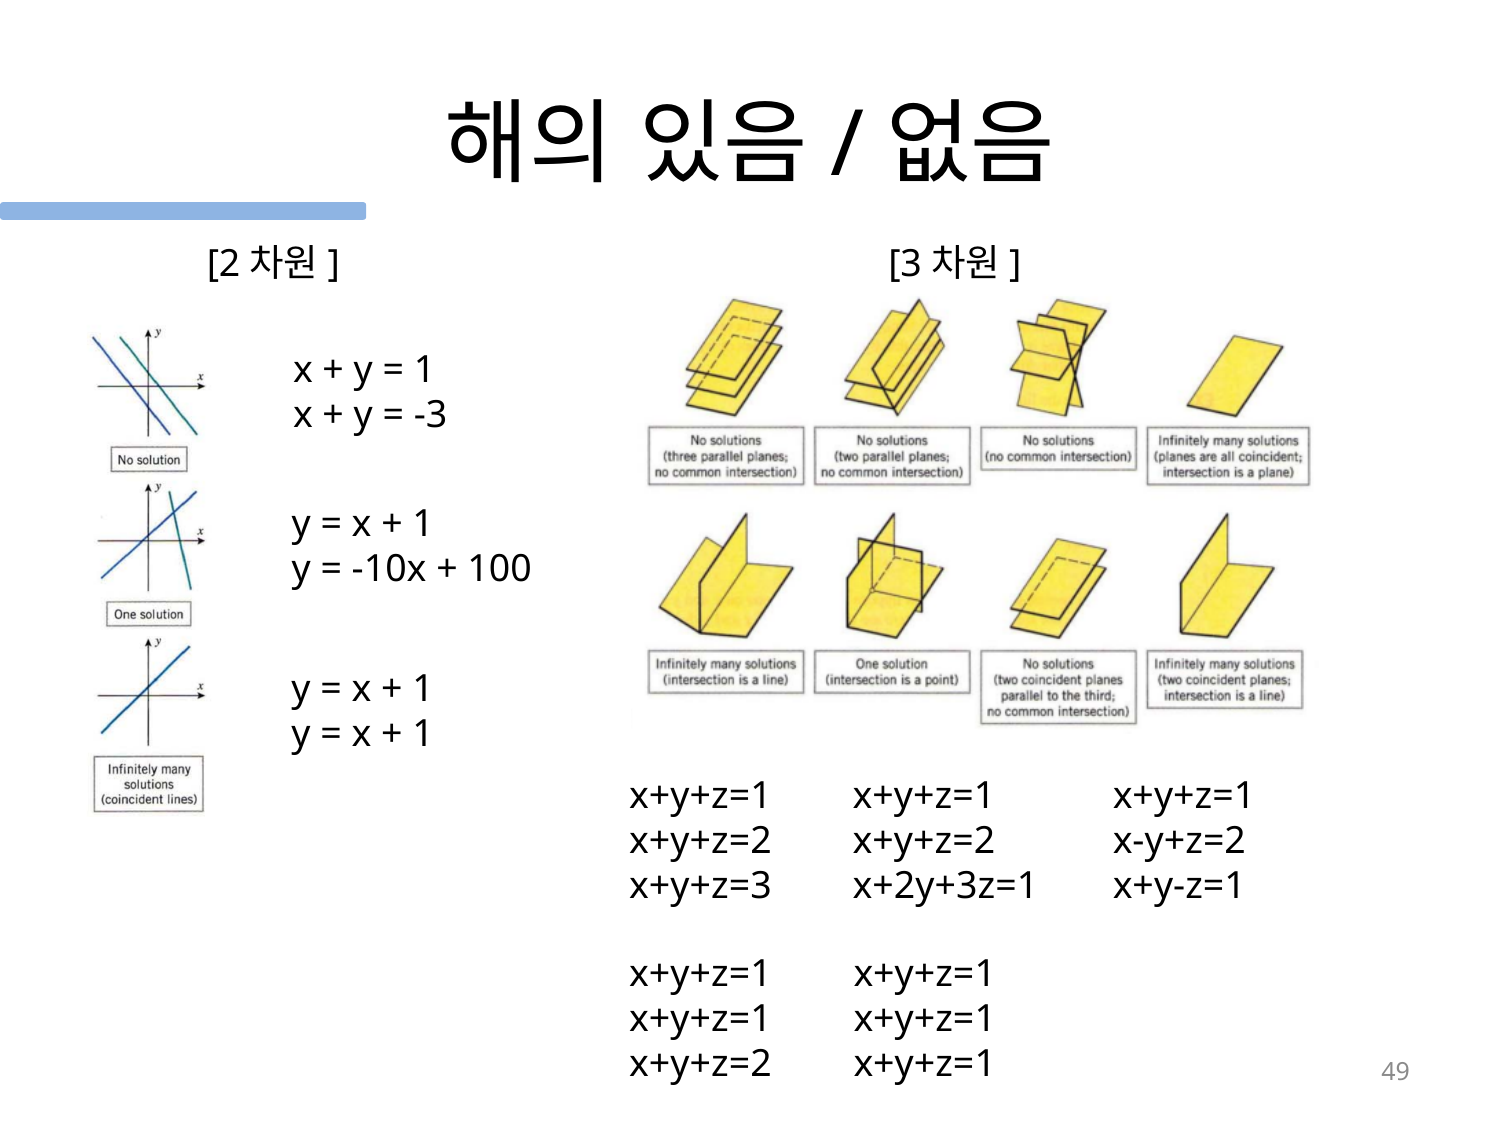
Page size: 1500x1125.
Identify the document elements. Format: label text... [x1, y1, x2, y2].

text_box x+y+z=1 x-y+z=2 x+y-z=1 [1098, 763, 1271, 913]
text_box [2차원] [192, 231, 355, 292]
text_box y = x + 1 y = x + 1 [276, 656, 449, 762]
slide_number 49 [1074, 1042, 1425, 1103]
picture [631, 284, 1319, 734]
picture [70, 314, 212, 817]
text_box x + y = 1 x + y = -3 [278, 338, 463, 443]
text_box [3차원] [873, 231, 1037, 283]
text_box [0, 200, 369, 222]
text_box x+y+z=1 x+y+z=1 x+y+z=1 [838, 941, 1012, 1092]
text_box x+y+z=1 x+y+z=2 x+y+z=3 [614, 763, 787, 913]
title 해의 있음/없음 [75, 45, 1425, 233]
text_box x+y+z=1 x+y+z=2 x+2y+3z=1 [837, 763, 1054, 913]
text_box x+y+z=1 x+y+z=1 x+y+z=2 [614, 941, 787, 1092]
text_box y = x + 1 y = -10x + 100 [276, 491, 548, 597]
